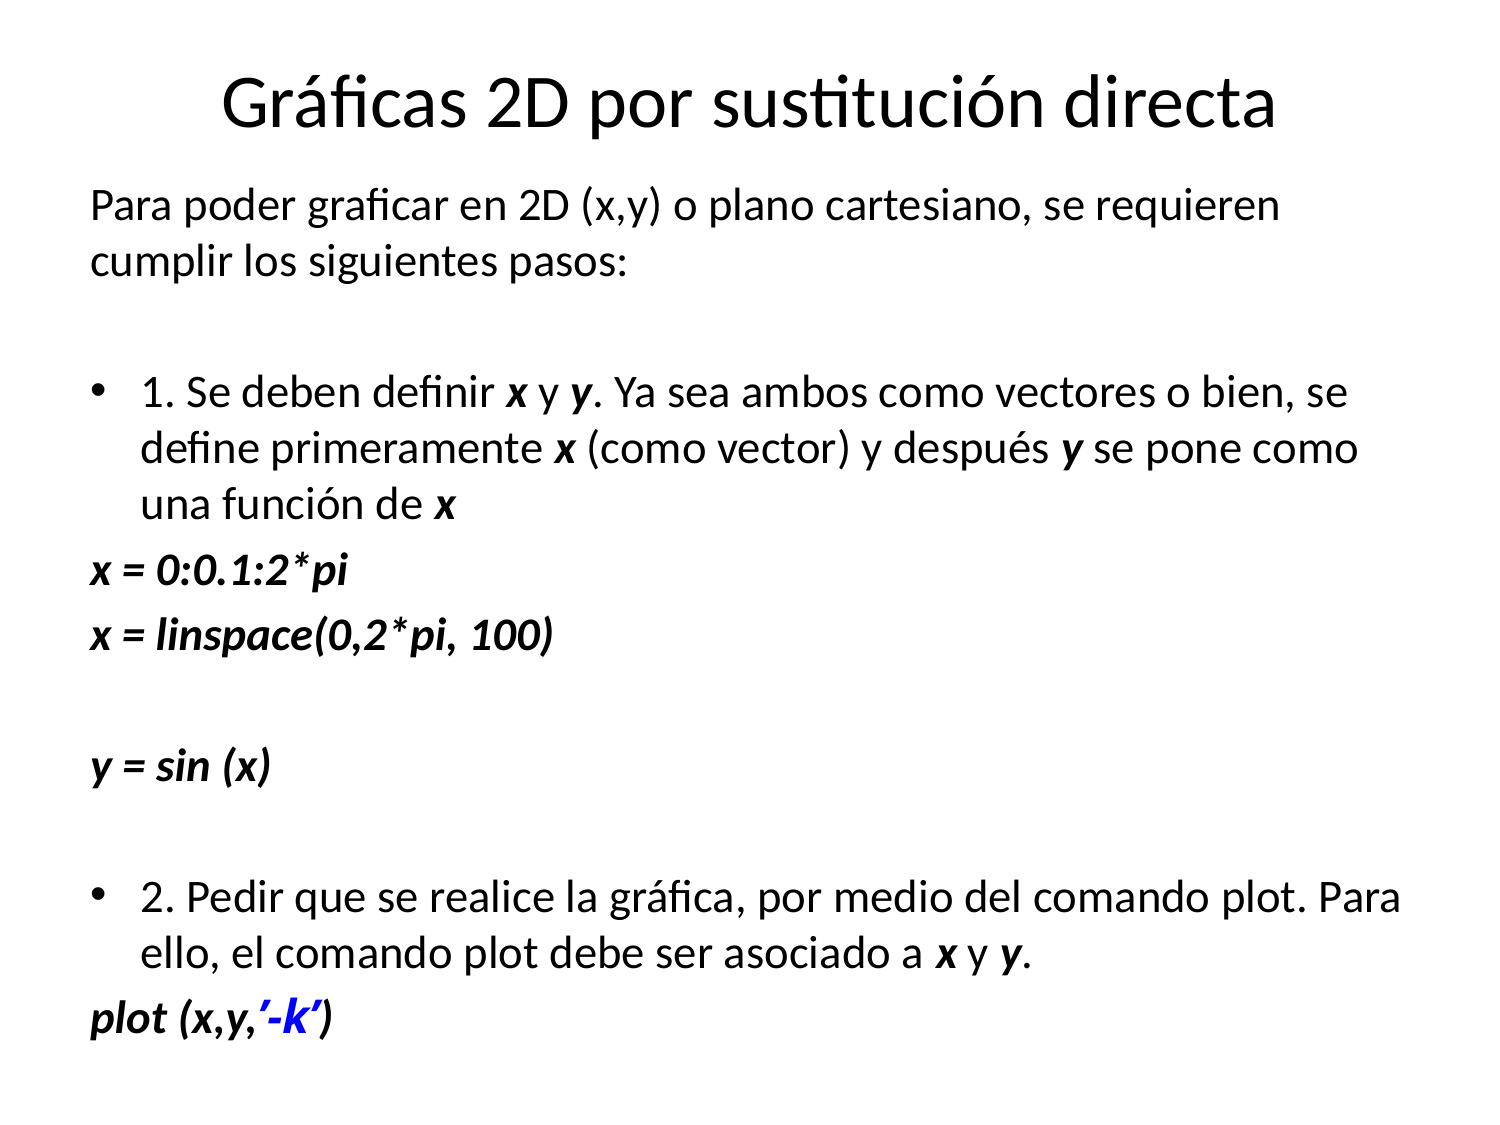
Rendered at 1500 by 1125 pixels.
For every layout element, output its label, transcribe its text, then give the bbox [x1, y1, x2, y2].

list Para poder graficar en 2D (x,y) o plano cartesiano, se requieren cumplir los siguientes pasos: 1. Se deben definir x y y. Ya sea ambos como vectores o bien, se define primeramente x (como vector) y después y se pone como una función de x x = 0:0.1:2*pi x = linspace(0,2*pi, 100) y = sin (x) 2. Pedir que se realice la gráfica, por medio del comando plot. Para ello, el comando plot debe ser asociado a x y y. plot (x,y,’-k’) [75, 166, 1425, 1058]
title Gráficas 2D por sustitución directa [75, 43, 1425, 151]
